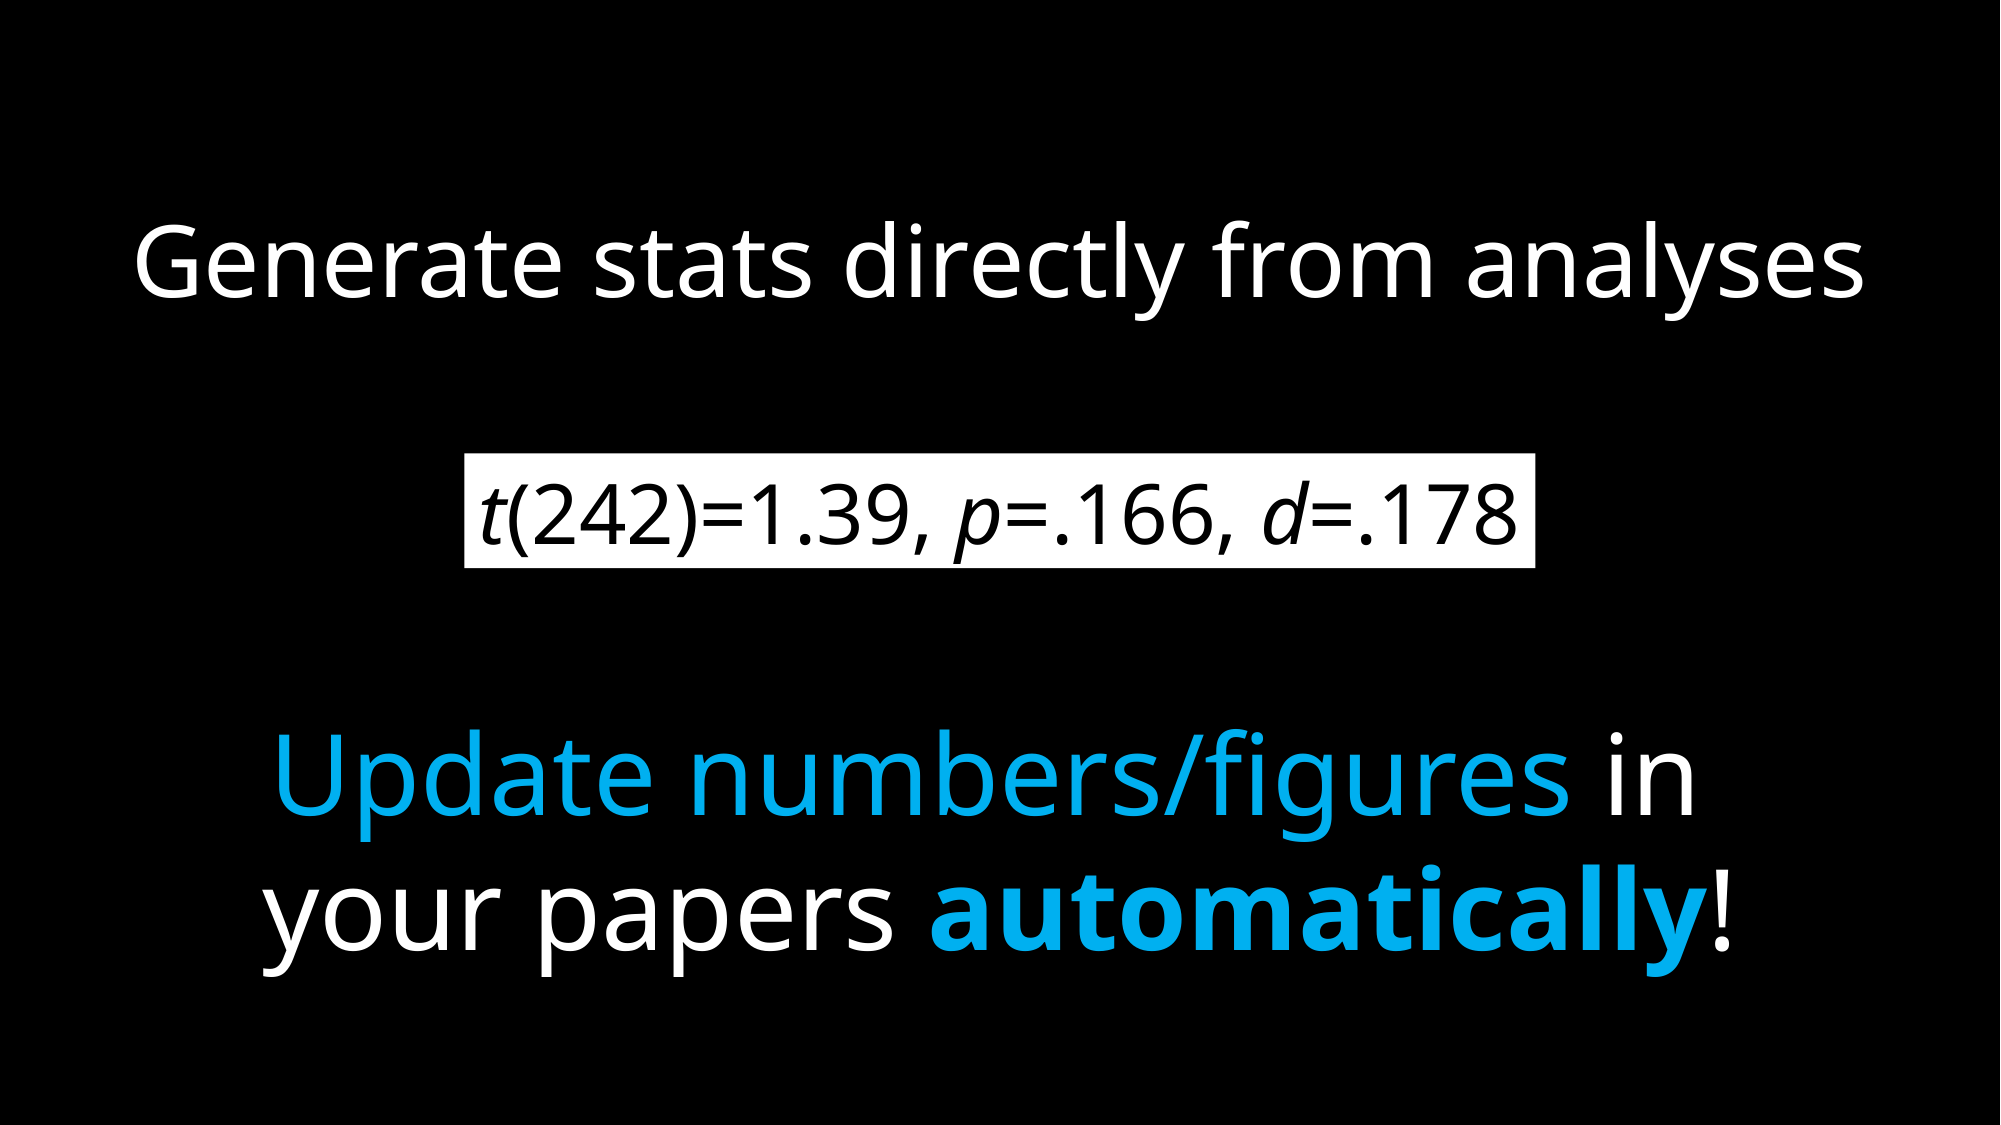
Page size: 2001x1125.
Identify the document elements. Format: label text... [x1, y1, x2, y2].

text_box Update numbers/figures in your papers automatically! [247, 695, 1753, 981]
text_box Generate stats directly from analyses [116, 190, 1884, 326]
text_box t(242)=1.39, p=.166, d=.178 [464, 453, 1536, 569]
